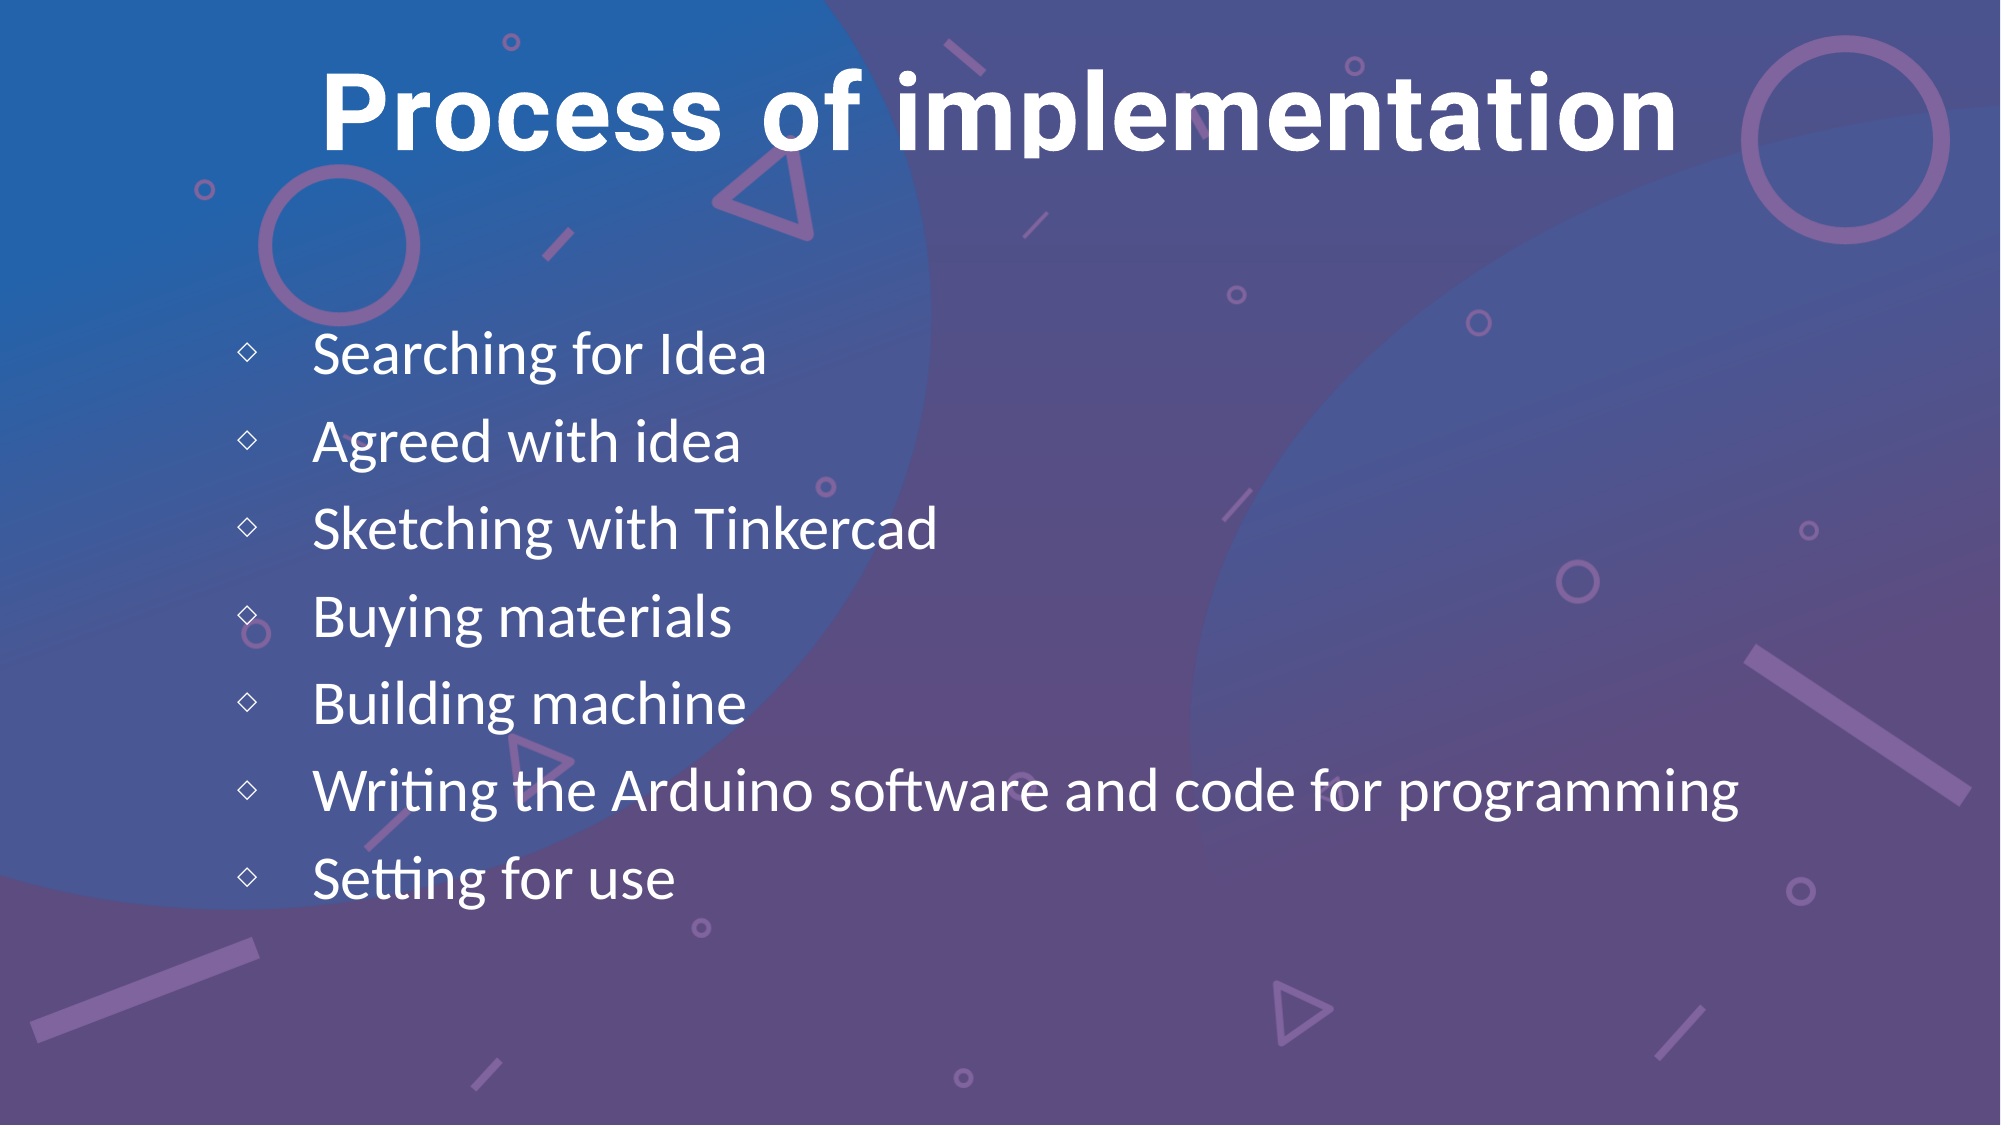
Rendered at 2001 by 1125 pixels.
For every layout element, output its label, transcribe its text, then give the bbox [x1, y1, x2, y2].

text_box Searching for Idea Agreed with idea Sketching with Tinkercad Buying materials Building machine Writing the Arduino software and code for programming Setting for use [222, 336, 1778, 888]
text_box [498, 92, 549, 152]
text_box [1024, 92, 1076, 159]
text_box [900, 93, 916, 151]
text_box [1175, 92, 1258, 151]
text_box [1487, 79, 1522, 152]
text_box [556, 92, 609, 152]
text_box [899, 70, 917, 87]
text_box [764, 92, 819, 152]
text_box [1330, 92, 1380, 151]
text_box [1114, 92, 1167, 152]
text_box [397, 92, 430, 151]
text_box [824, 68, 862, 151]
text_box [1559, 92, 1614, 152]
text_box [671, 92, 720, 152]
text_box [1387, 79, 1422, 152]
text_box [1429, 92, 1481, 152]
text_box [326, 73, 386, 151]
text_box [1269, 92, 1321, 152]
text_box [1623, 92, 1674, 151]
text_box [1531, 93, 1547, 151]
text_box [435, 92, 490, 152]
text_box [928, 92, 1011, 151]
text_box [1530, 70, 1548, 87]
picture [0, 0, 2001, 1125]
text_box [615, 92, 664, 152]
text_box [1087, 69, 1103, 151]
